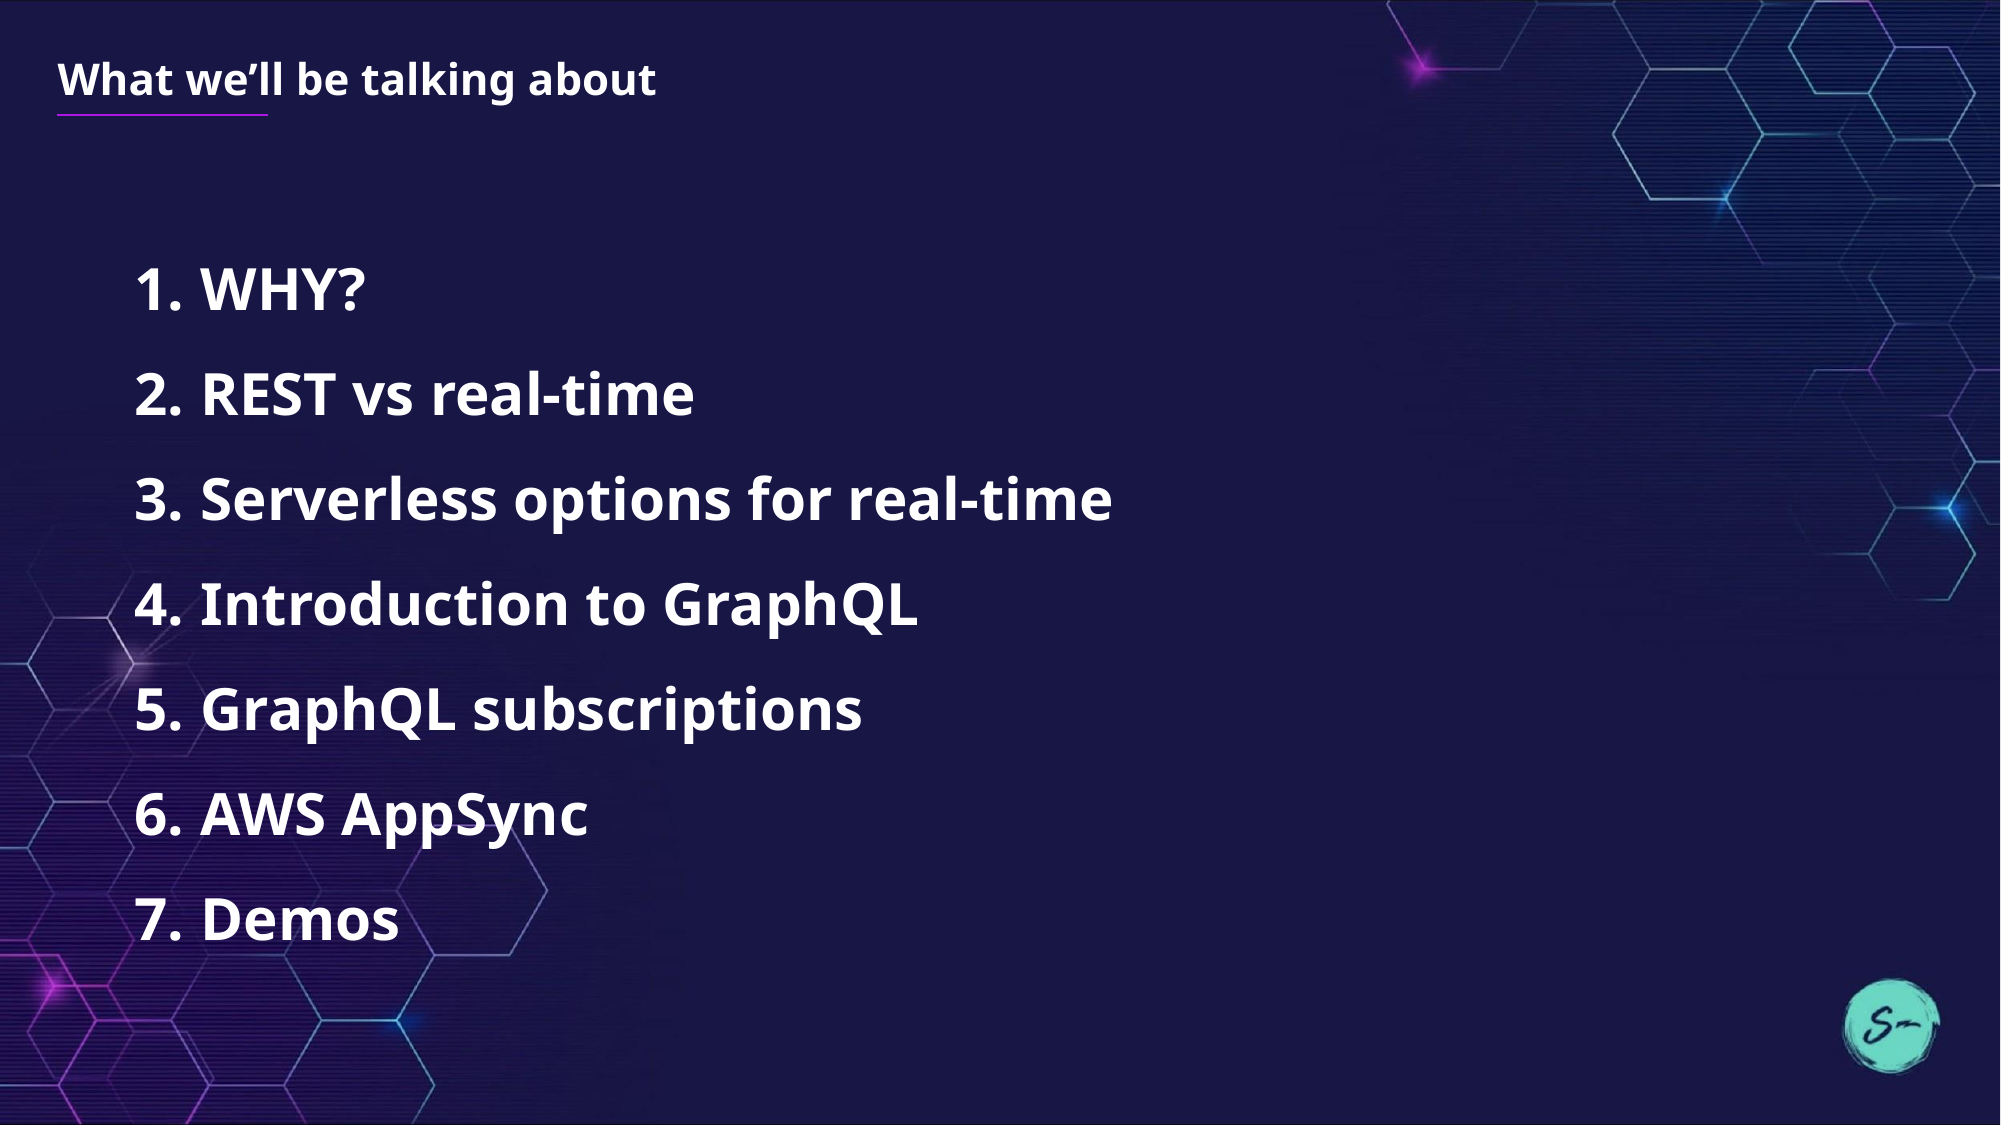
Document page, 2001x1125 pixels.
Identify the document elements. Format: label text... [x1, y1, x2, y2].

list WHY? REST vs real-time Serverless options for real-time Introduction to GraphQL GraphQL subscriptions AWS AppSync Demos [125, 217, 1875, 1032]
title What we’ll be talking about [57, 36, 1079, 99]
picture [0, 0, 2001, 1125]
